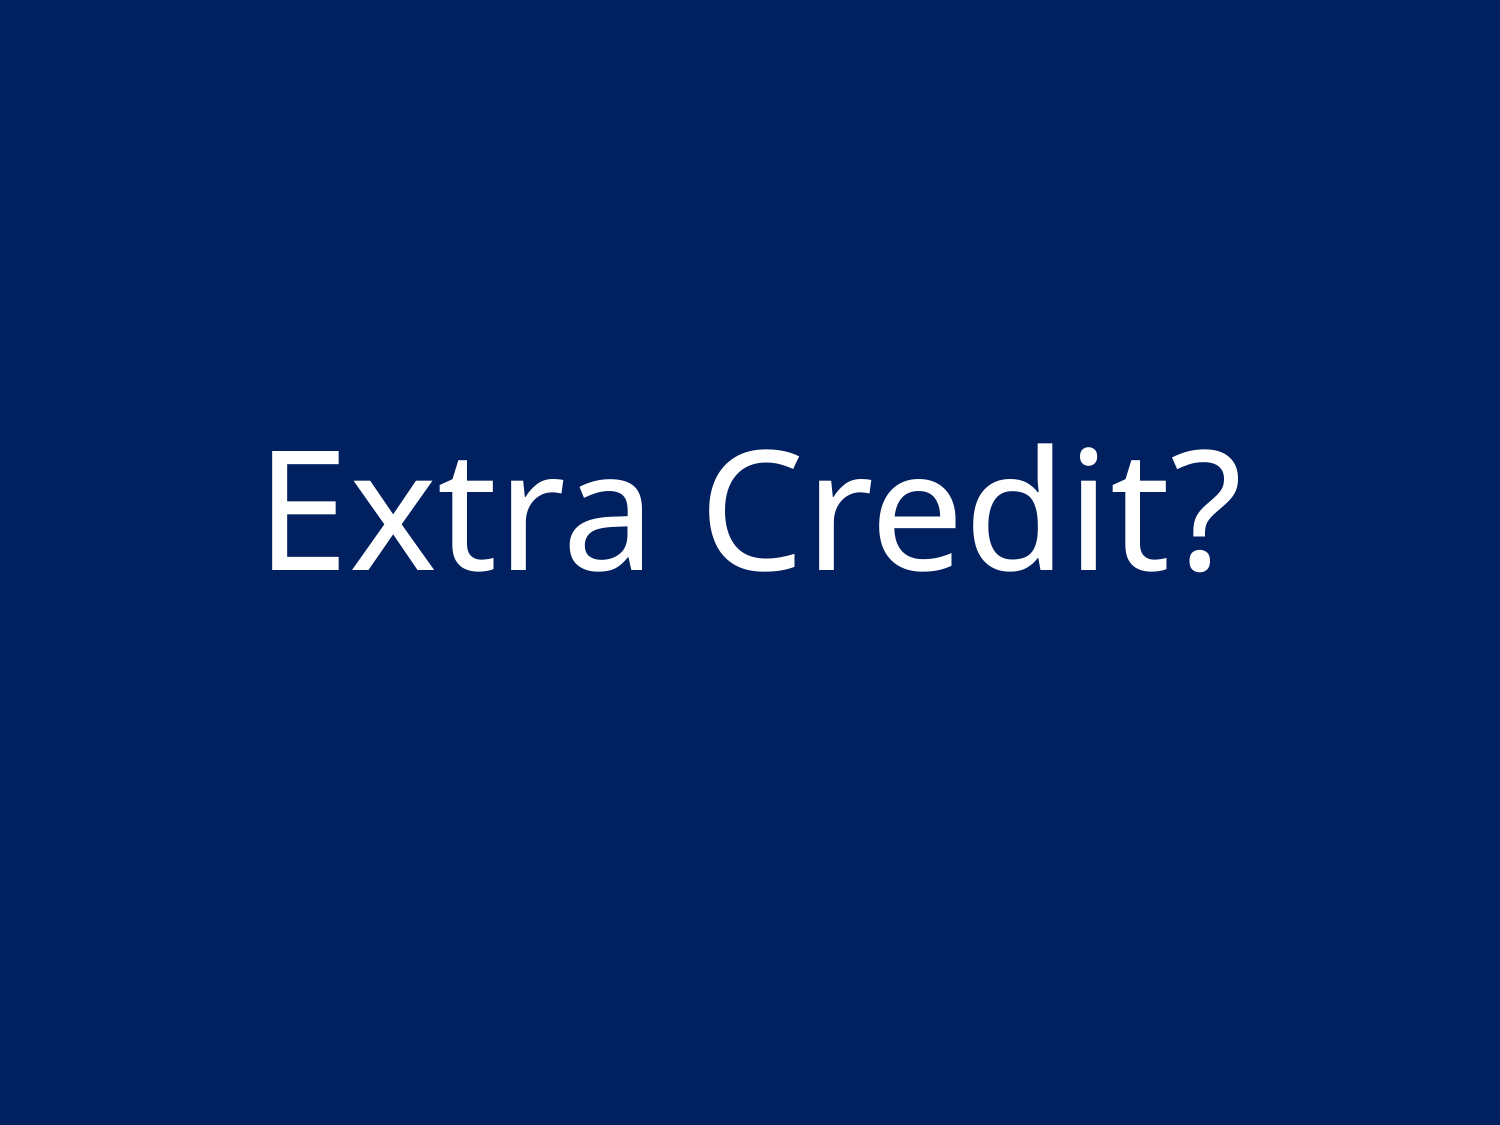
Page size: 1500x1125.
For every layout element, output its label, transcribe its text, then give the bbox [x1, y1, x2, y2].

title Extra Credit? [75, 45, 1425, 963]
